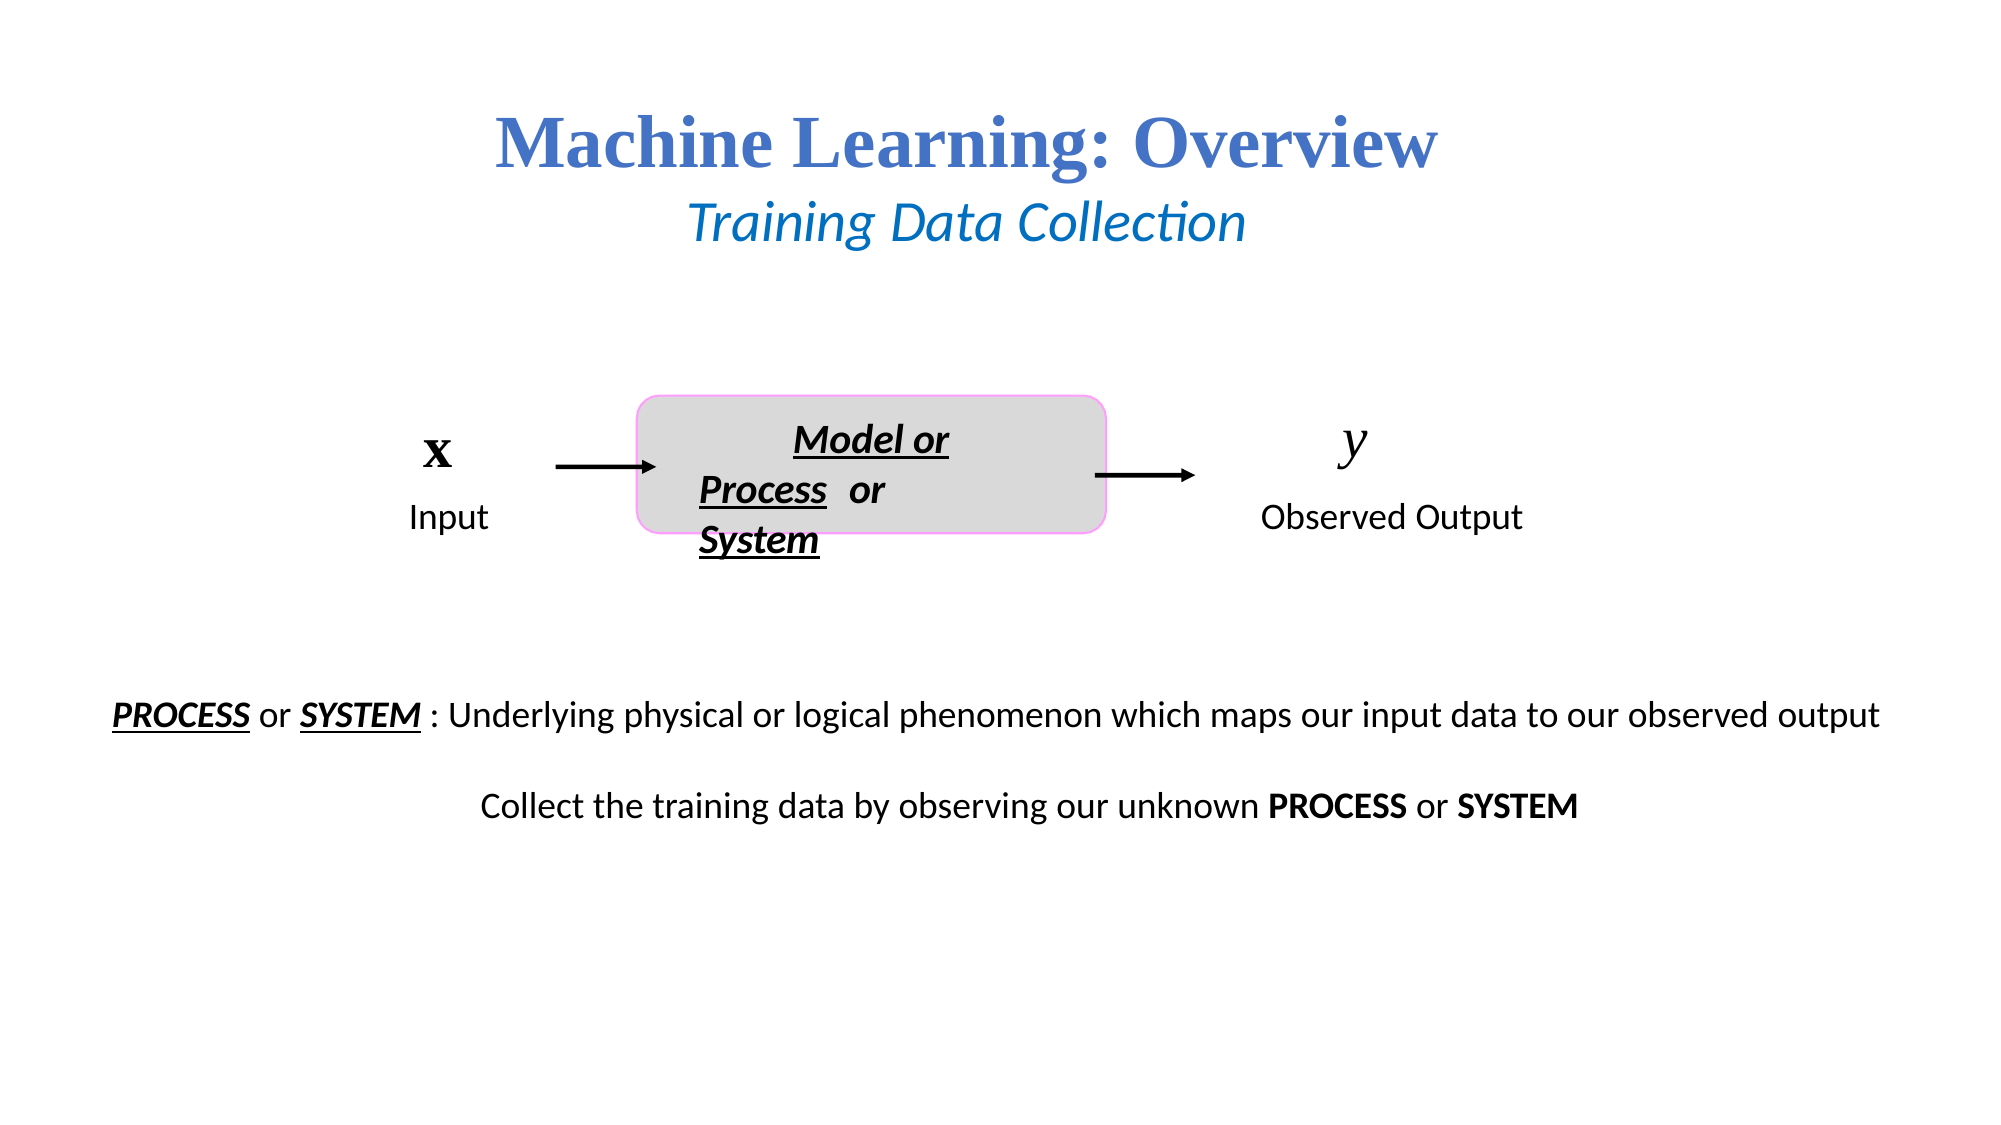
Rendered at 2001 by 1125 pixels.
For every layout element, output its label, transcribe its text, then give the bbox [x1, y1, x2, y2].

text_box PROCESS or SYSTEM : Underlying physical or logical phenomenon which maps our input data to our observed output Collect the training data by observing our unknown PROCESS or SYSTEM [110, 688, 1890, 826]
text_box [406, 361, 1527, 540]
title Machine Learning: Overview Training Data Collection [413, 76, 1520, 267]
